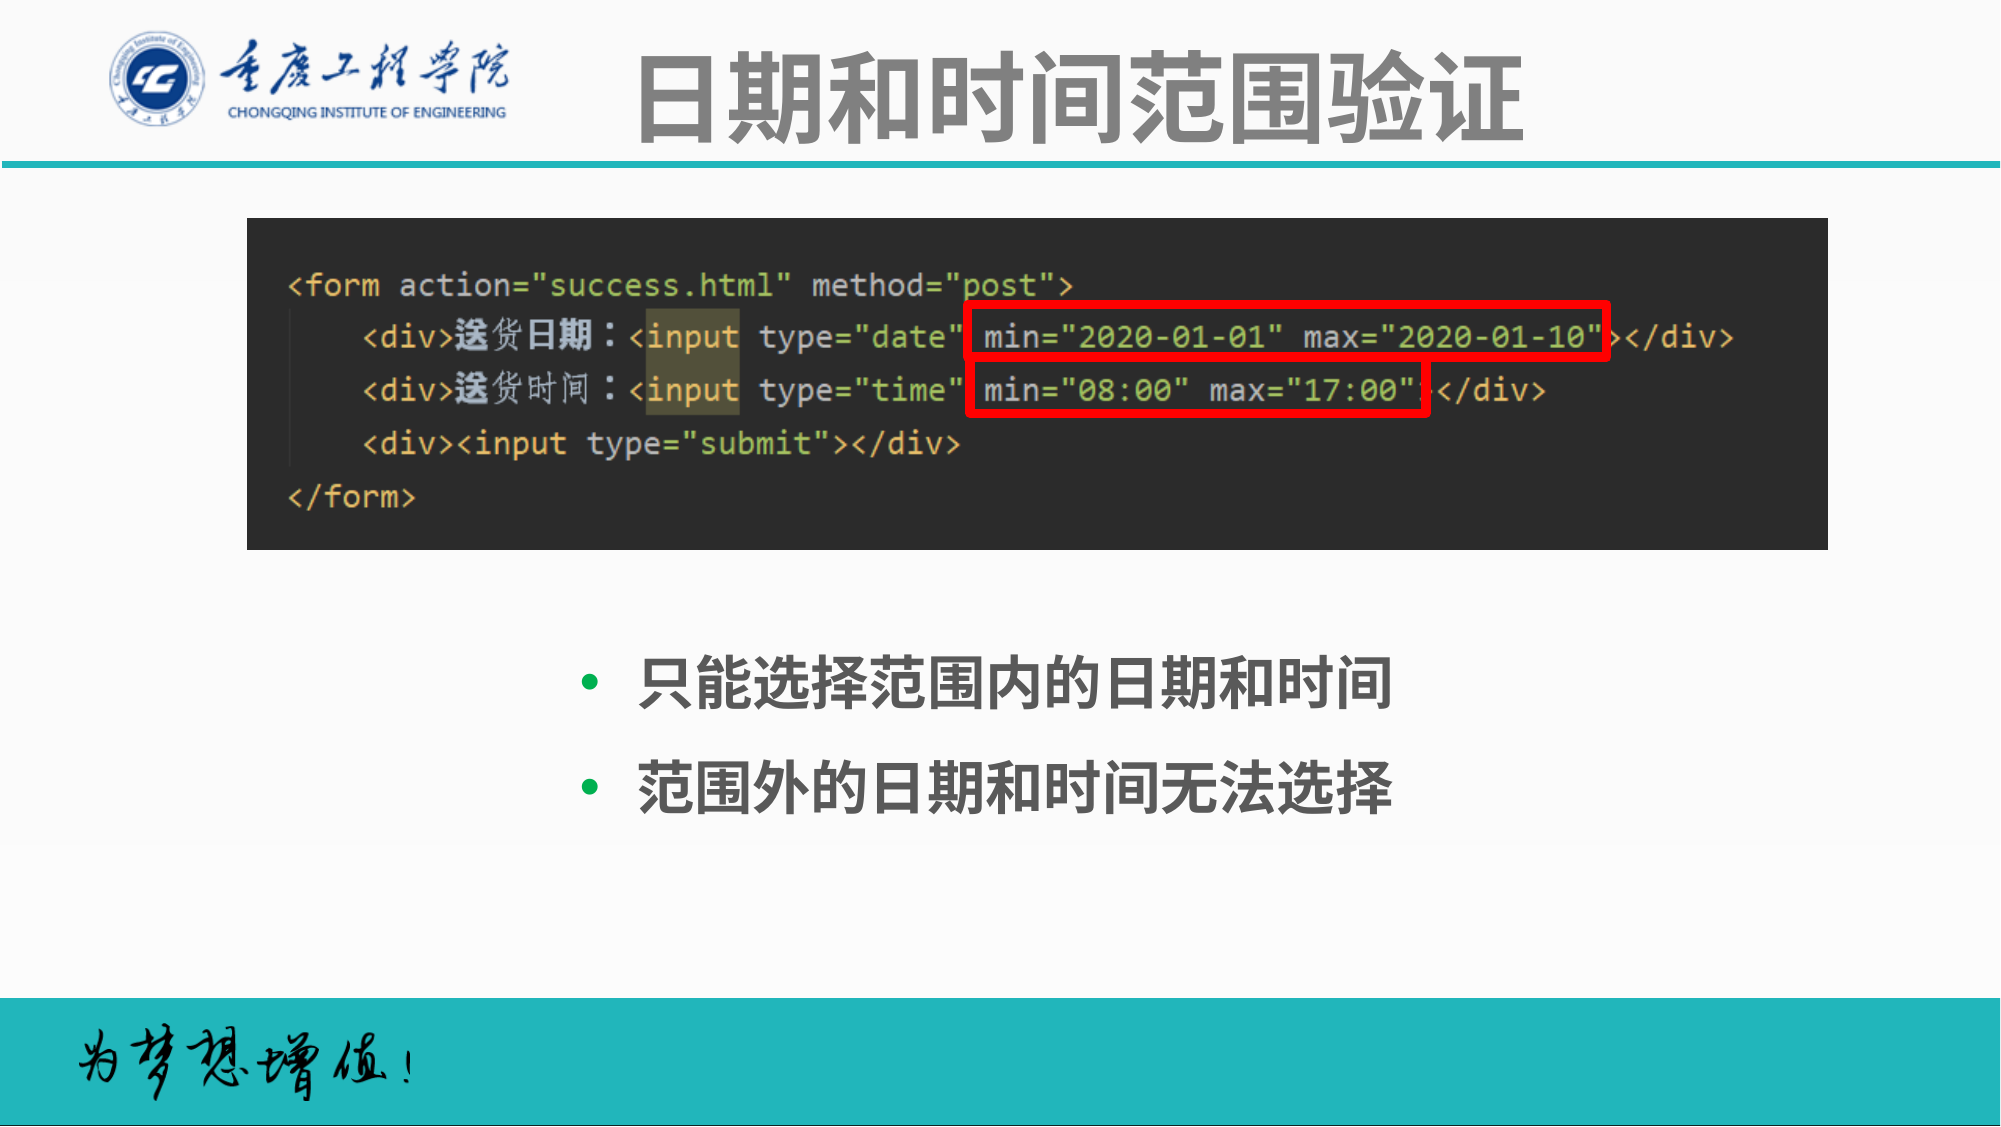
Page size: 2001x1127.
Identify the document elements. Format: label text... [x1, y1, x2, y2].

picture [0, 0, 2001, 998]
text_box 只能选择范围内的日期和时间 范围外的日期和时间无法选择 [564, 604, 1784, 829]
text_box 日期和时间范围验证 [611, 28, 1542, 163]
picture [79, 1023, 410, 1101]
